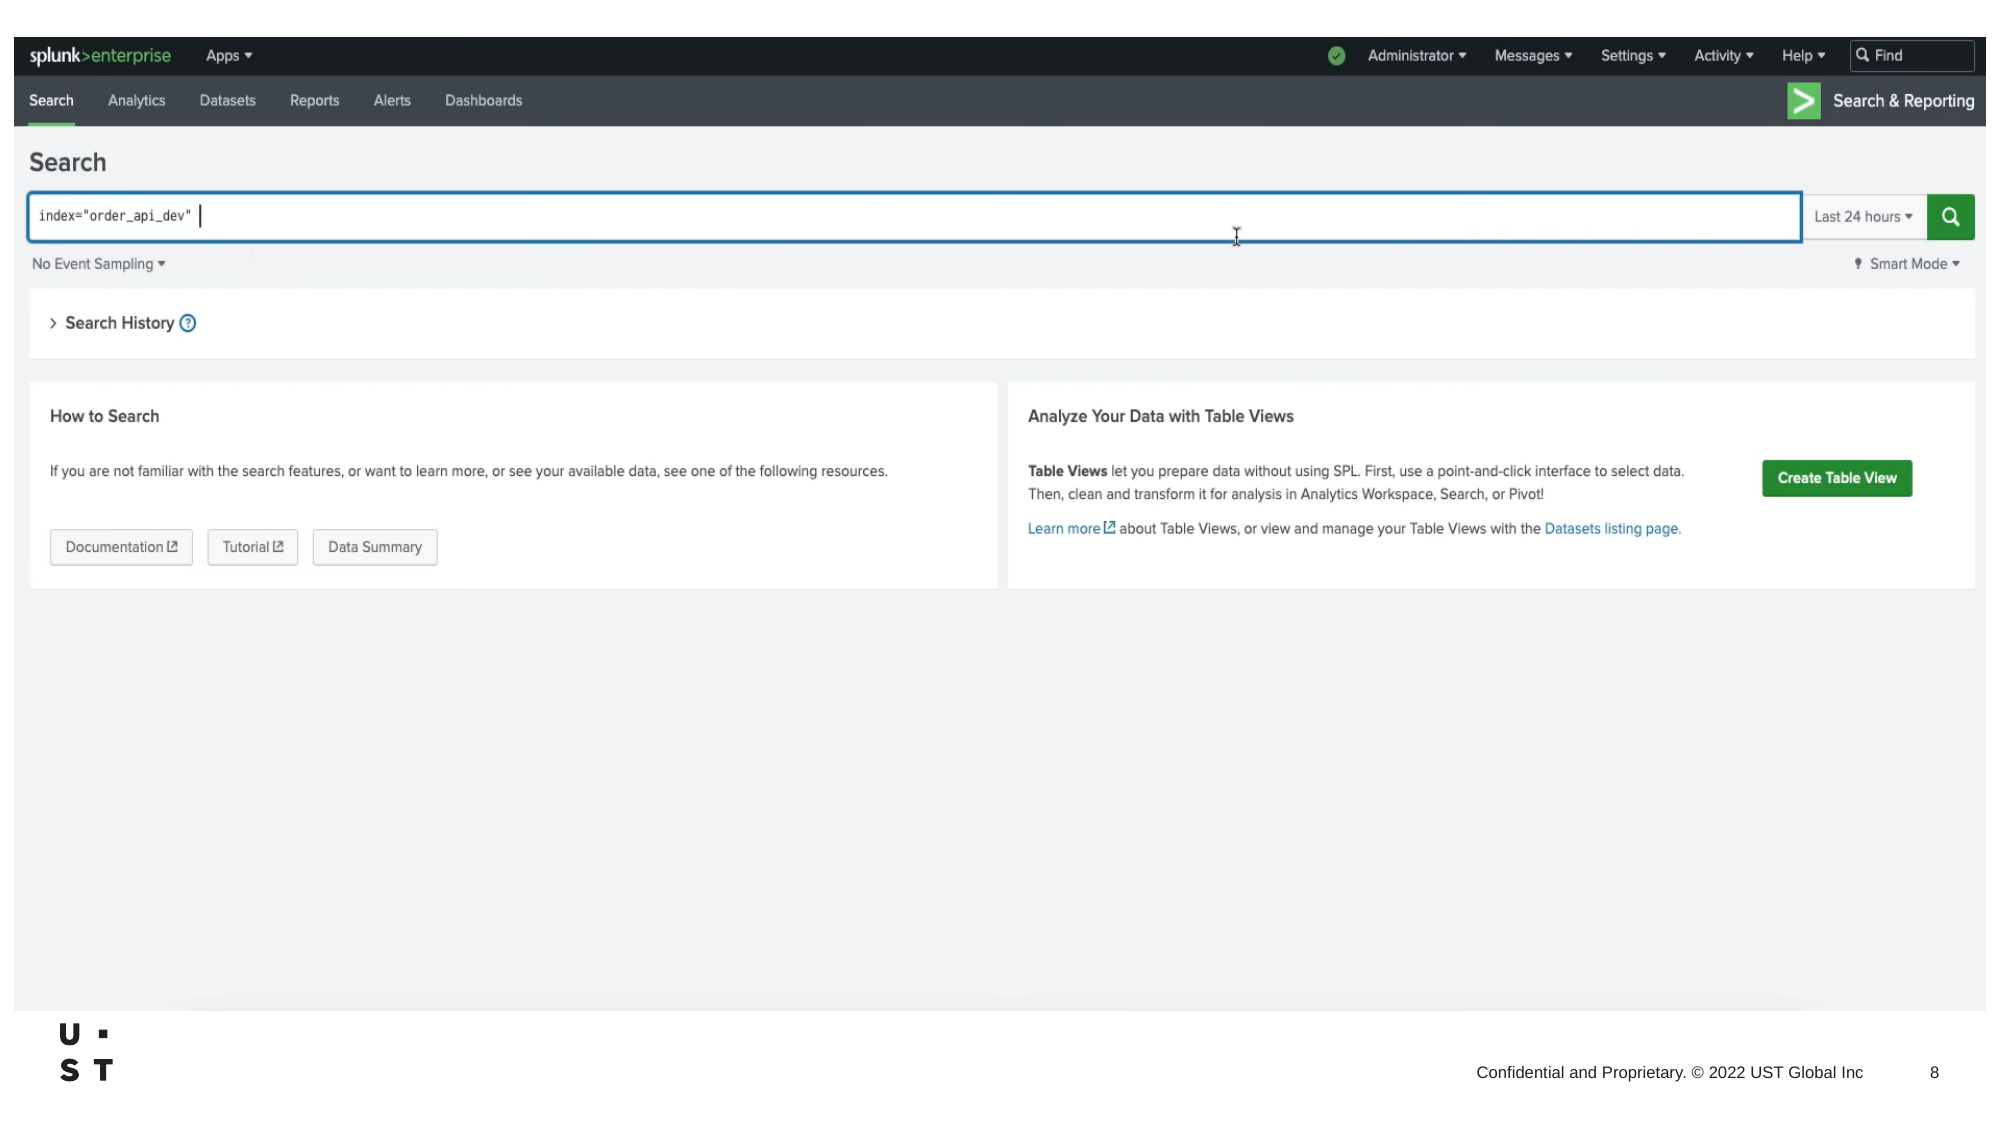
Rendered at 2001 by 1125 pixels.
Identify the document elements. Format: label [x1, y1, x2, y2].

picture [13, 36, 1987, 1012]
